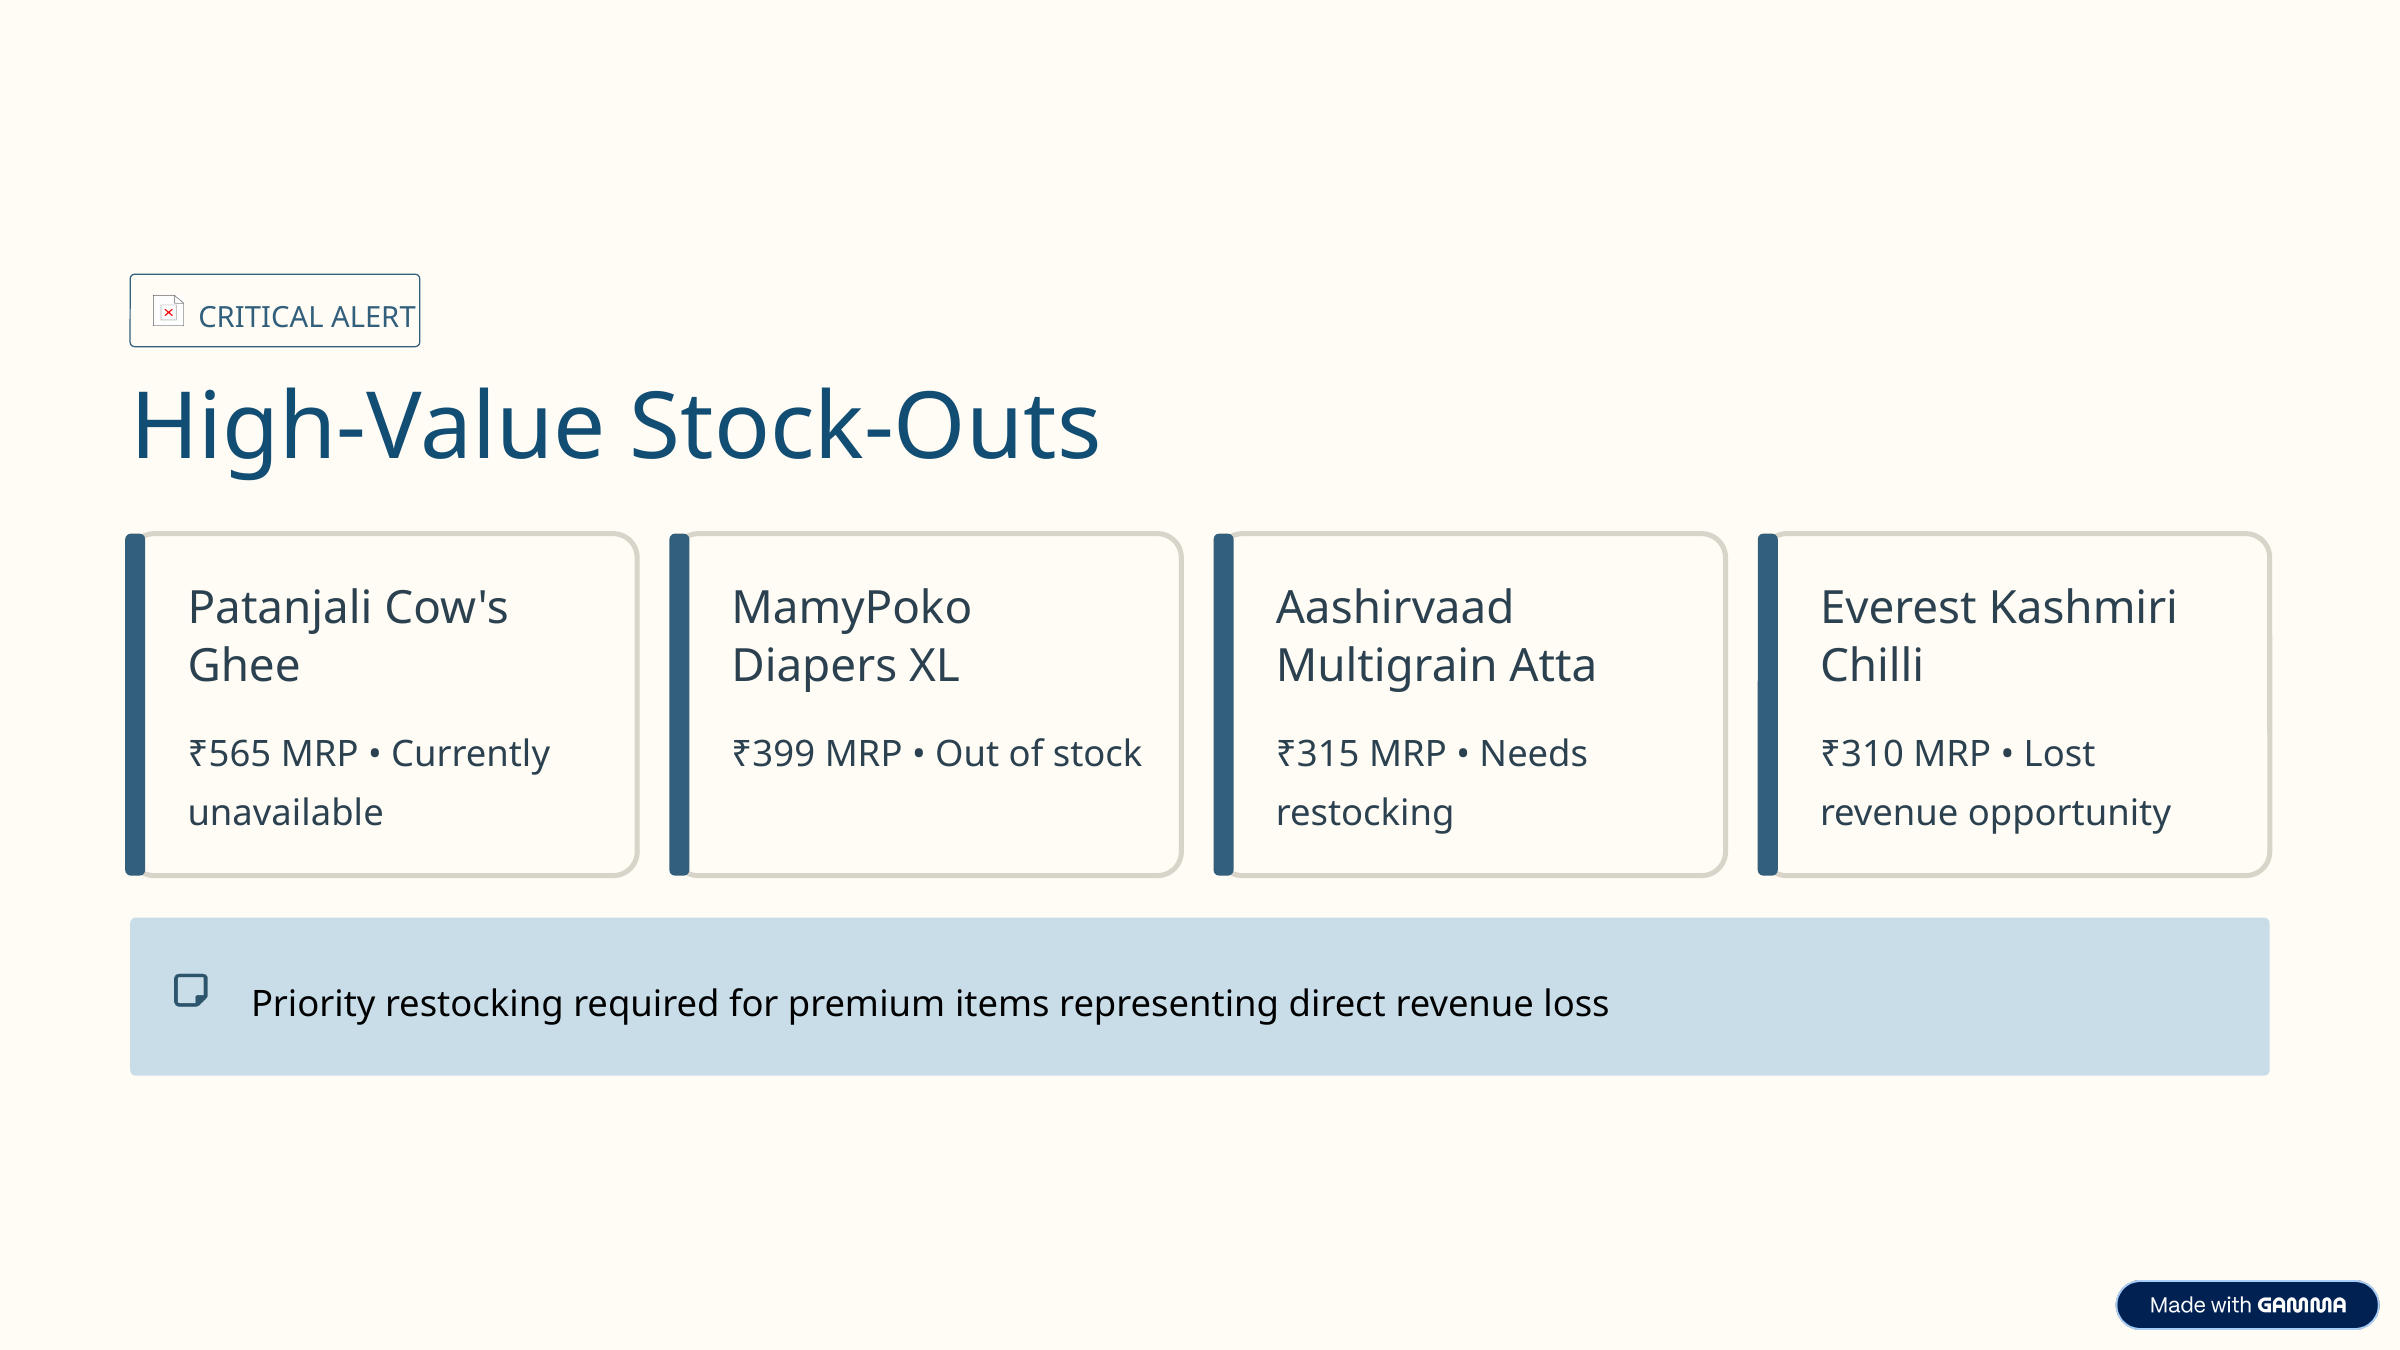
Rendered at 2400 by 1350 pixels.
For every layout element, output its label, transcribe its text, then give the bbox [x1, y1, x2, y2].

text_box Patanjali Cow's Ghee [187, 575, 595, 693]
text_box MamyPoko Diapers XL [731, 575, 1140, 693]
text_box ₹310 MRP • Lost revenue opportunity [1819, 714, 2228, 834]
text_box [1213, 533, 1234, 876]
text_box Priority restocking required for premium items representing direct revenue loss [251, 964, 2233, 1024]
text_box [1757, 533, 1778, 876]
text_box [1233, 533, 1726, 876]
picture [167, 971, 214, 1009]
text_box Everest Kashmiri Chilli [1819, 575, 2228, 693]
text_box [145, 533, 638, 876]
text_box [689, 533, 1182, 876]
text_box ₹399 MRP • Out of stock [731, 714, 1140, 774]
text_box High-Value Stock-Outs [130, 361, 1152, 478]
text_box ₹565 MRP • Currently unavailable [187, 714, 595, 834]
text_box Aashirvaad Multigrain Atta [1275, 575, 1684, 693]
text_box [130, 917, 2270, 1076]
text_box [1777, 533, 2270, 876]
text_box ₹315 MRP • Needs restocking [1275, 714, 1684, 834]
picture [153, 295, 184, 326]
text_box [130, 274, 420, 347]
text_box [125, 533, 146, 876]
picture [2106, 1271, 2389, 1339]
text_box [669, 533, 690, 876]
text_box CRITICAL ALERT [198, 286, 397, 335]
